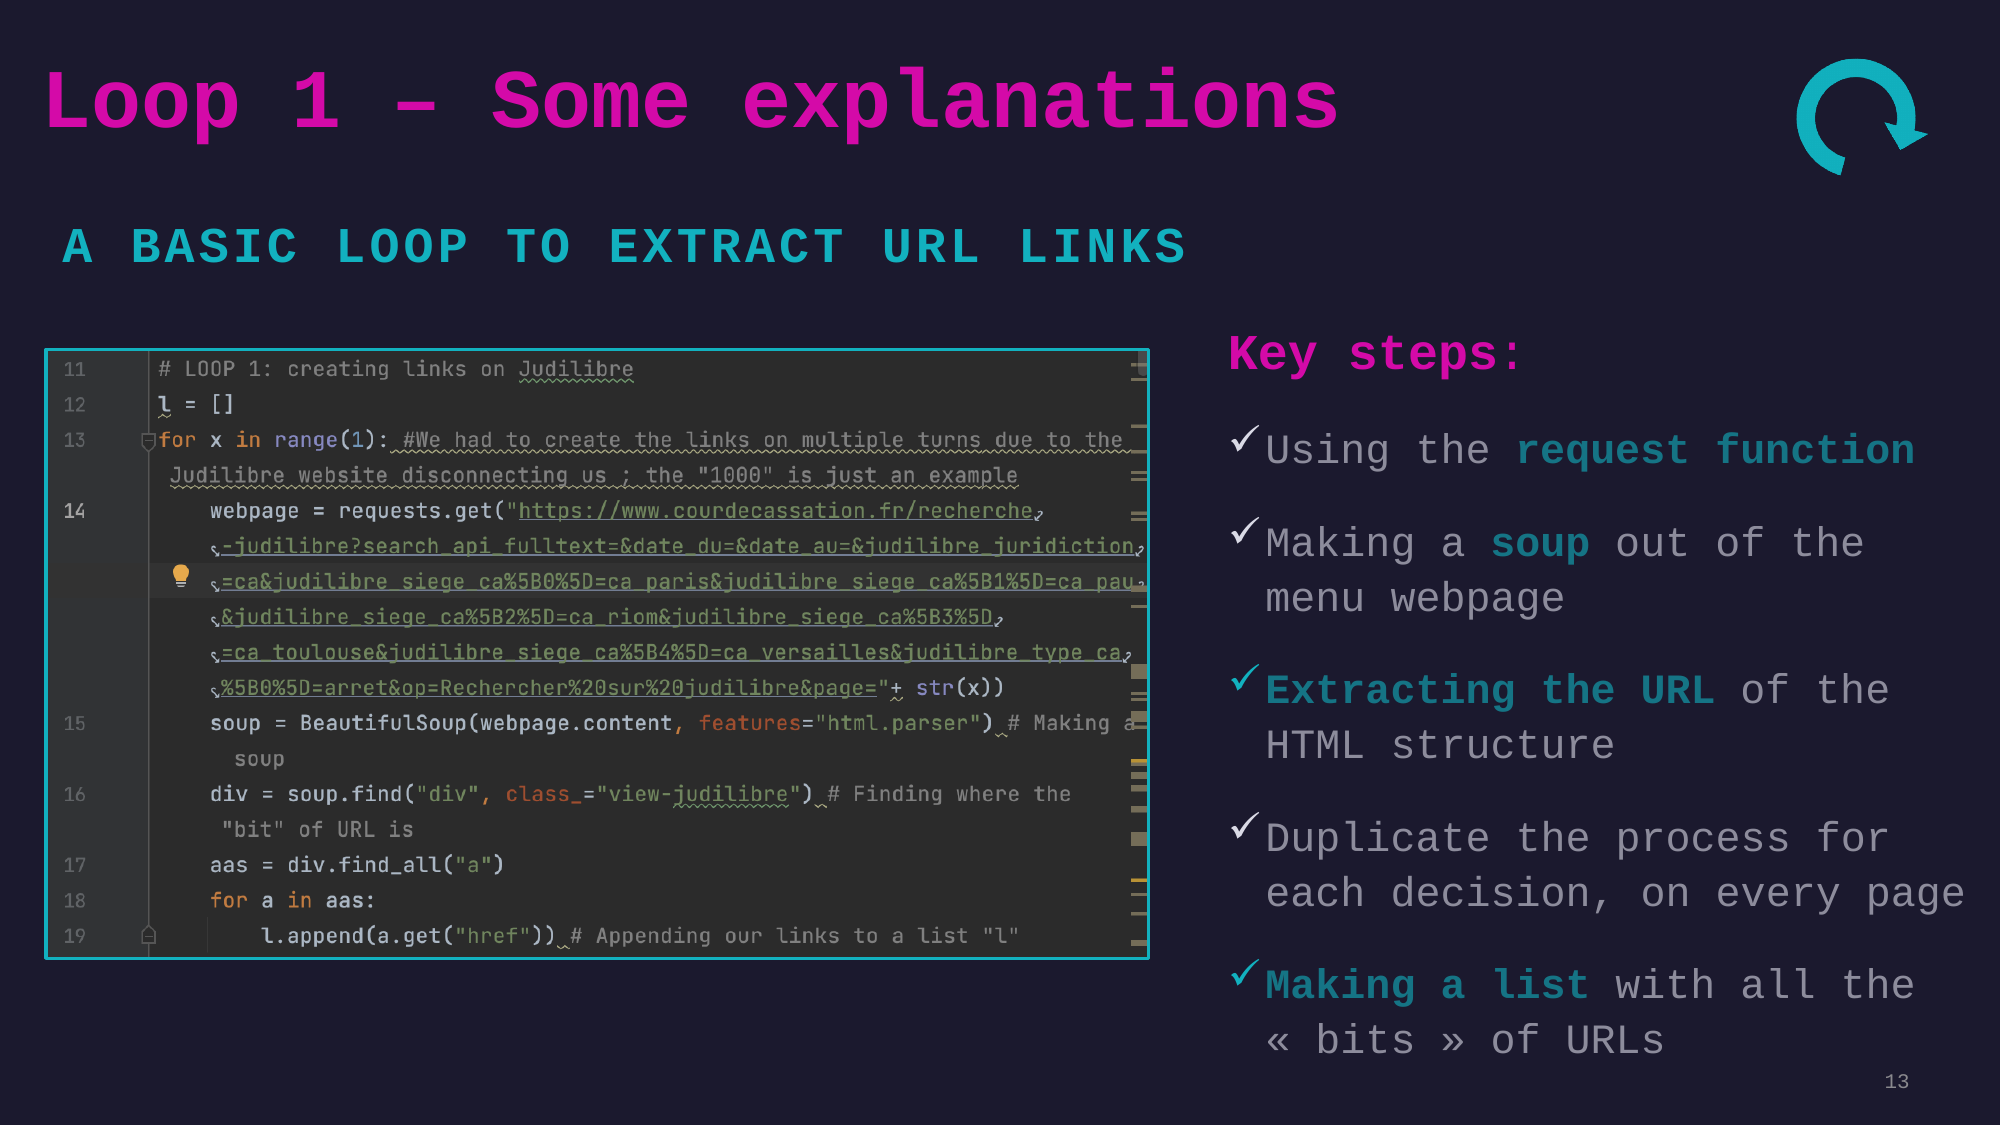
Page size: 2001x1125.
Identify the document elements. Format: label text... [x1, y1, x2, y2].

slide_number 13 [1632, 1089, 1910, 1093]
text_box A BASIC LOOP TO EXTRACT URL LINKS [47, 199, 1339, 288]
text_box Key steps: Using the request function Making a soup out of the menu webpage Extracting the URL of the HTML structure Duplicate the process for each decision, on every page Making a list with all the « bits » of URLs [1227, 313, 1983, 1089]
title Loop 1 – Some explanations [41, 55, 1670, 176]
picture [47, 350, 1147, 957]
picture [1754, 15, 1959, 220]
